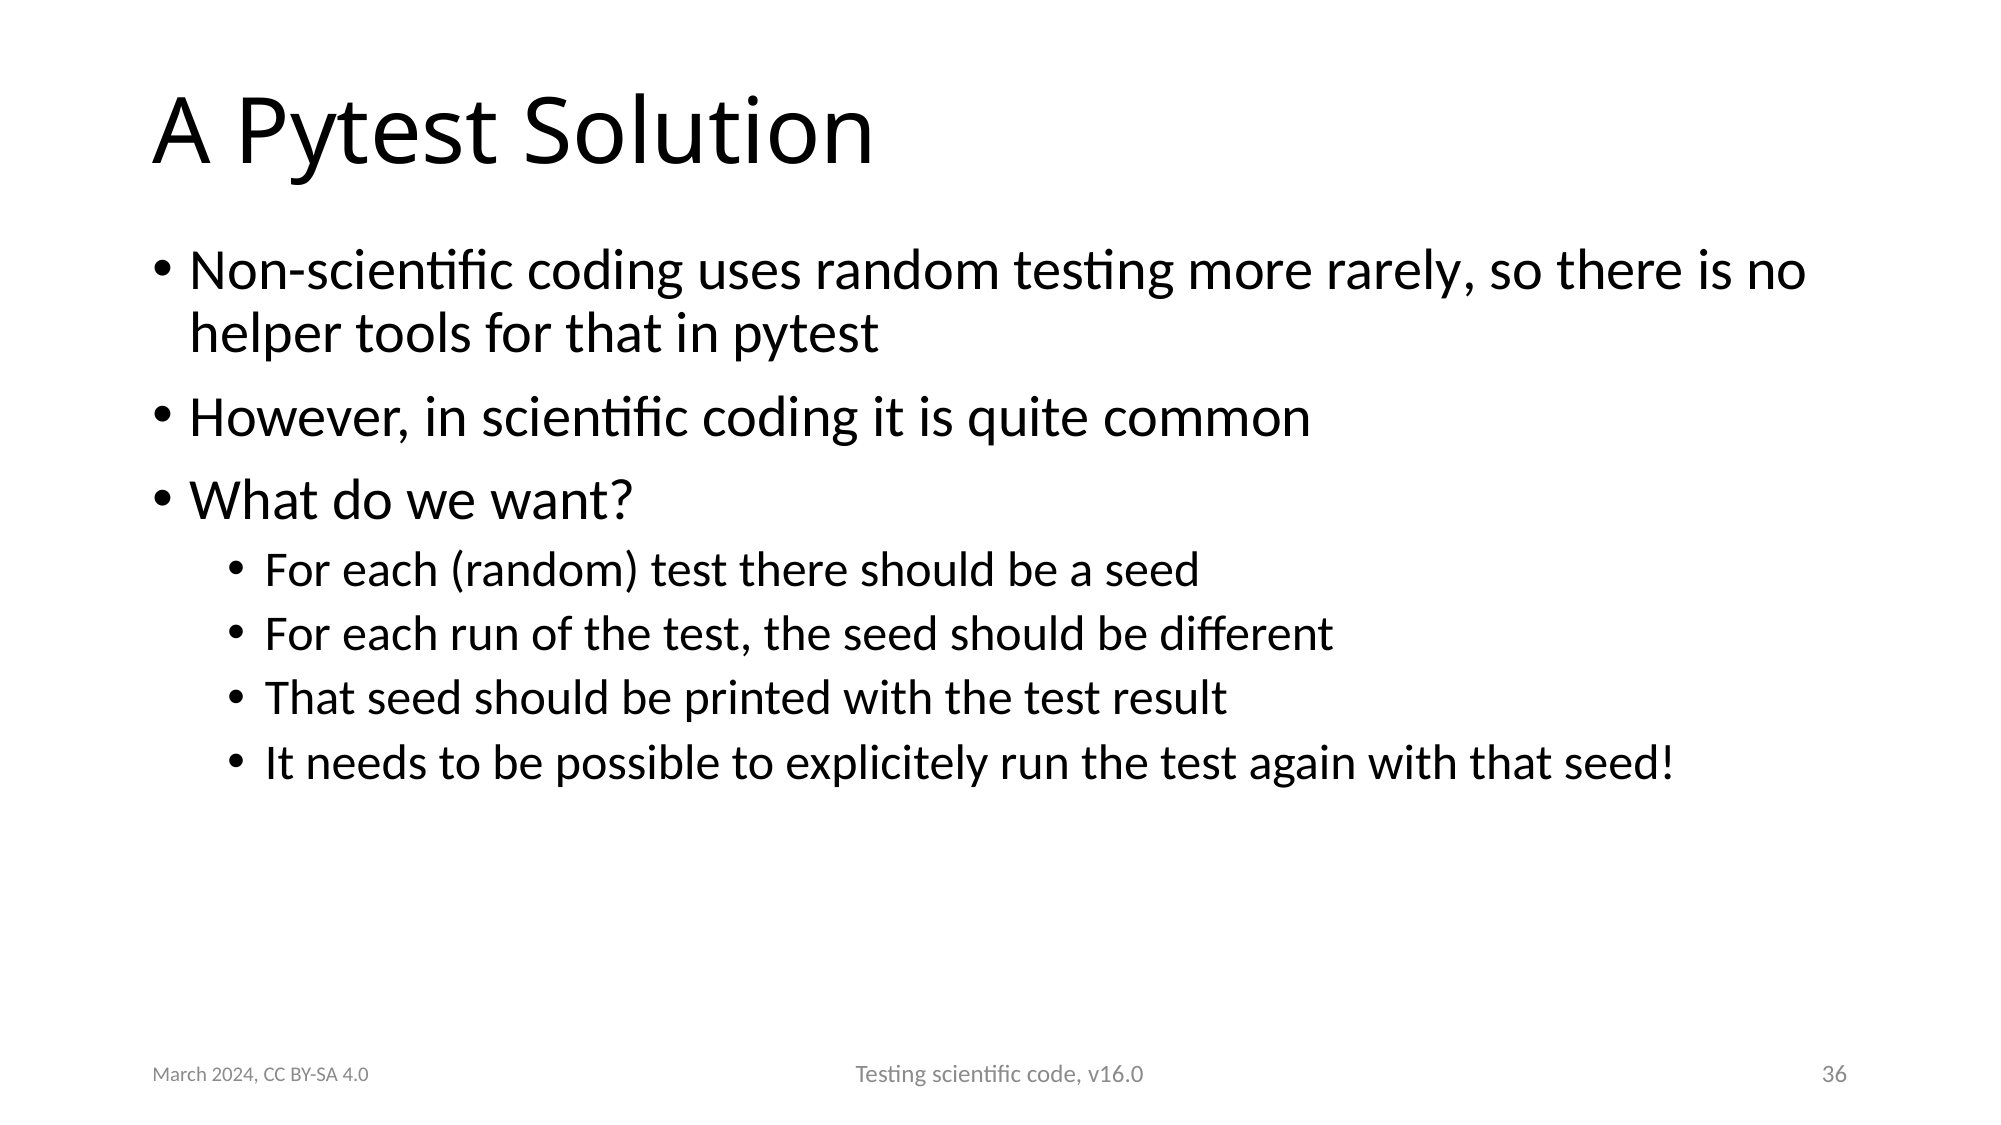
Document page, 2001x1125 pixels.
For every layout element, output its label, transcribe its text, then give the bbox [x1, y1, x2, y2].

footer Testing scientific code, v16.0 [662, 1042, 1338, 1103]
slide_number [137, 1042, 588, 1103]
slide_number 36 [1412, 1042, 1863, 1103]
title A Pytest Solution [137, 59, 1863, 209]
list Non-scientific coding uses random testing more rarely, so there is no helper tools for that in pytest However, in scientific coding it is quite common What do we want? For each (random) test there should be a seed For each run of the test, the seed should be different That seed should be printed with the test result It needs to be possible to explicitely run the test again with that seed! [137, 231, 1863, 1014]
